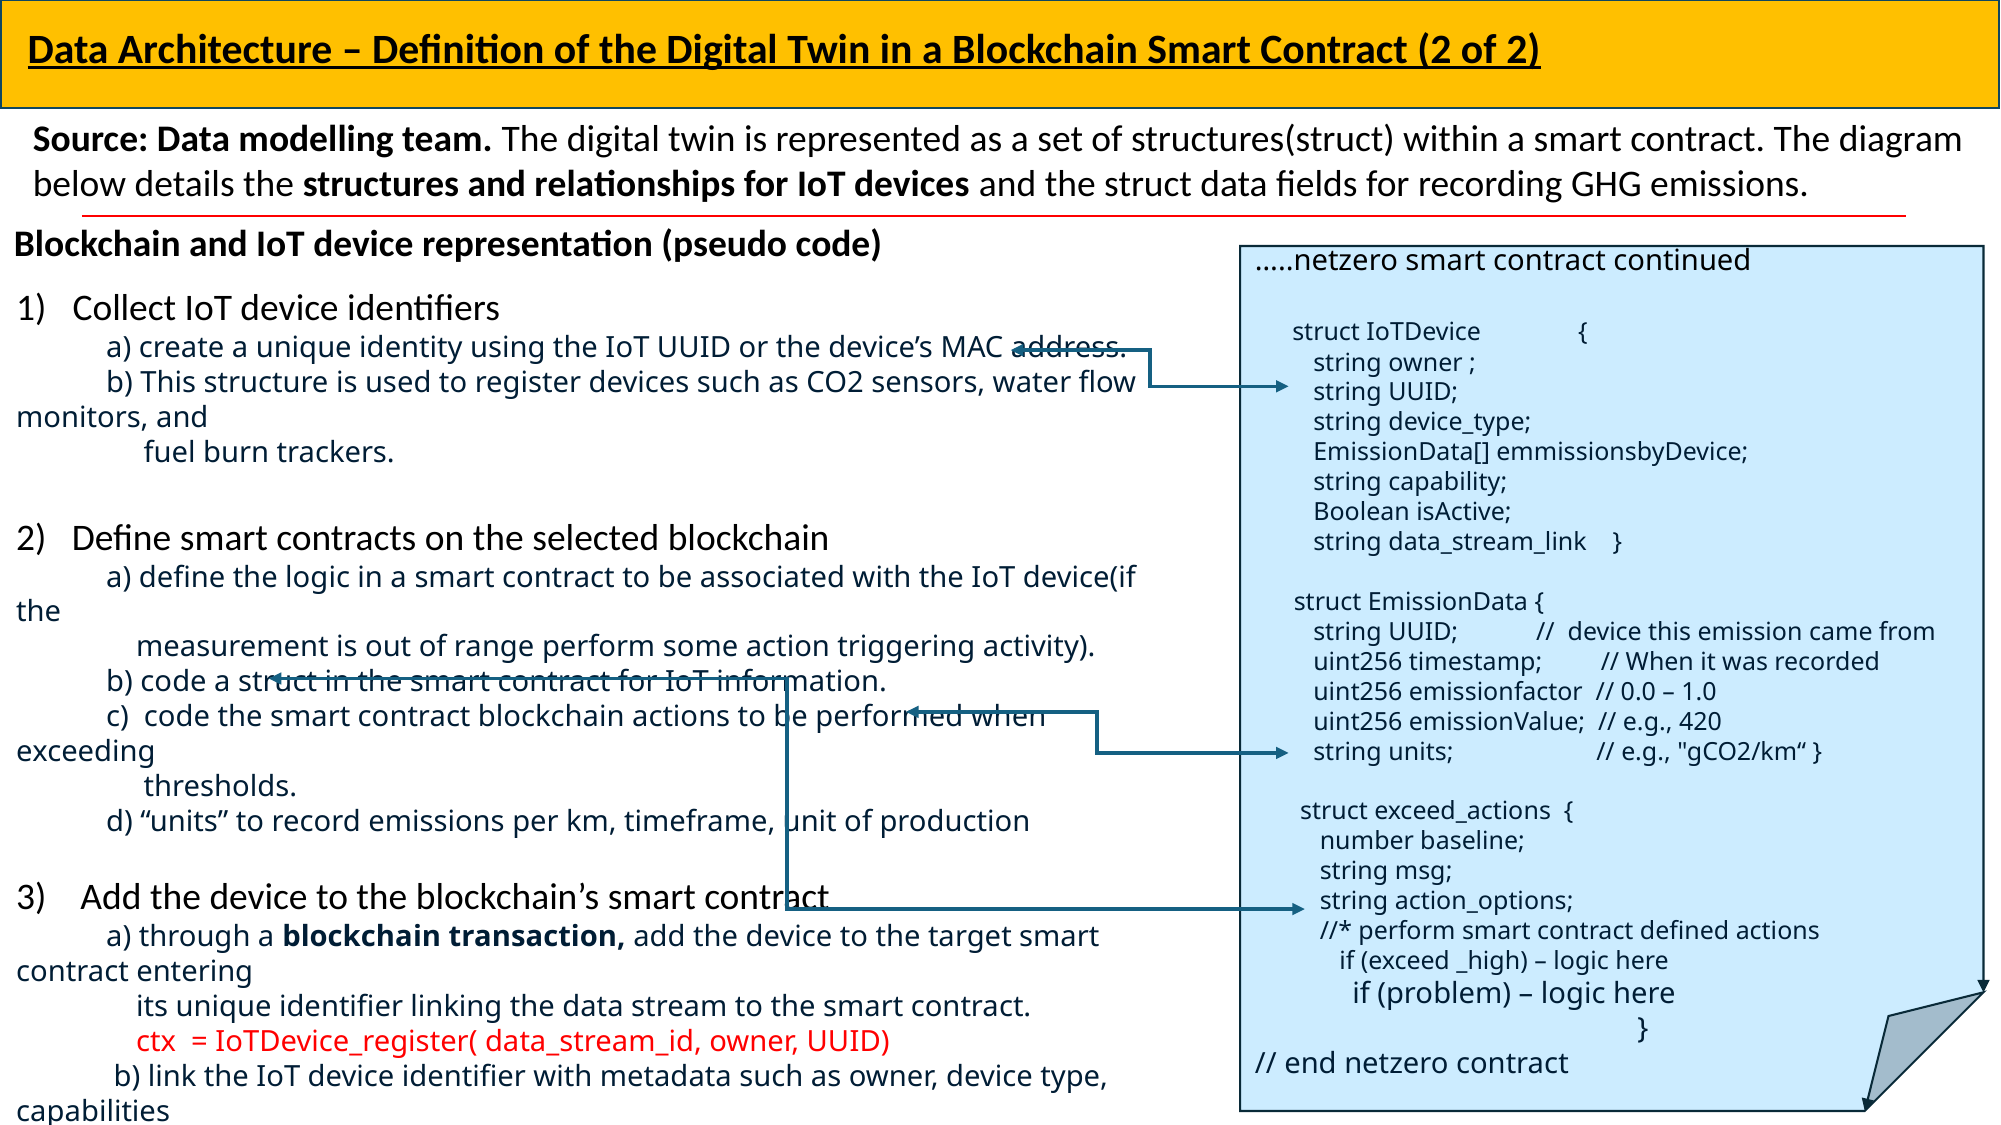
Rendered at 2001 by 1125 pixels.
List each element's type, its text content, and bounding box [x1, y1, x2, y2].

text_box Blockchain and IoT device representation (pseudo code) [0, 211, 1170, 272]
text_box [975, 537, 1025, 588]
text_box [1010, 350, 1289, 387]
text_box Data Architecture – Definition of the Digital Twin in a Blockchain Smart Contract (2 of 2) [12, 13, 1765, 79]
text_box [268, 678, 1305, 910]
text_box Collect IoT device identifiers a) create a unique identity using the IoT UUID or the device’s MAC address. b) This structure is used to register devices such as CO2 sensors, water flow monitors, and fuel burn trackers. 2) Define smart contracts on the selected blockchain a) define the logic in a smart contract to be associated with the IoT device(if the measurement is out of range perform some action triggering activity). b) code a struct in the smart contract for IoT information. c) code the smart contract blockchain actions to be performed when exceeding thresholds. d) “units” to record emissions per km, timeframe, unit of production 3) Add the device to the blockchain’s smart contract a) through a blockchain transaction, add the device to the target smart contract entering its unique identifier linking the data stream to the smart contract. ctx = IoTDevice_register( data_stream_id, owner, UUID) b) link the IoT device identifier with metadata such as owner, device type, capabilities Cryptographically sign transactions for blockchain or off-chain storage a) Data Transmission: IoT device sends signed temperature data via a gateway, API or other middleware to the smart contract on a blockchain node. [1, 275, 1186, 1125]
text_box Source: Data modelling team. The digital twin is represented as a set of structures(struct) within a smart contract. The diagram below details the structures and relationships for IoT devices and the struct data fields for recording GHG emissions. [18, 106, 1999, 212]
text_box …..netzero smart contract continued struct IoTDevice { string owner ; string UUID; string device_type; EmissionData[] emmissionsbyDevice; string capability; Boolean isActive; string data_stream_link } struct EmissionData { string UUID; // device this emission came from uint256 timestamp; // When it was recorded uint256 emissionfactor // 0.0 – 1.0 uint256 emissionValue; // e.g., 420 string units; // e.g., "gCO2/km“ } struct exceed_actions { number baseline; string msg; string action_options; //* perform smart contract defined actions if (exceed _high) – logic here if (problem) – logic here } // end netzero contract [1239, 244, 1990, 1113]
text_box [0, 0, 2000, 109]
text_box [906, 711, 1289, 753]
